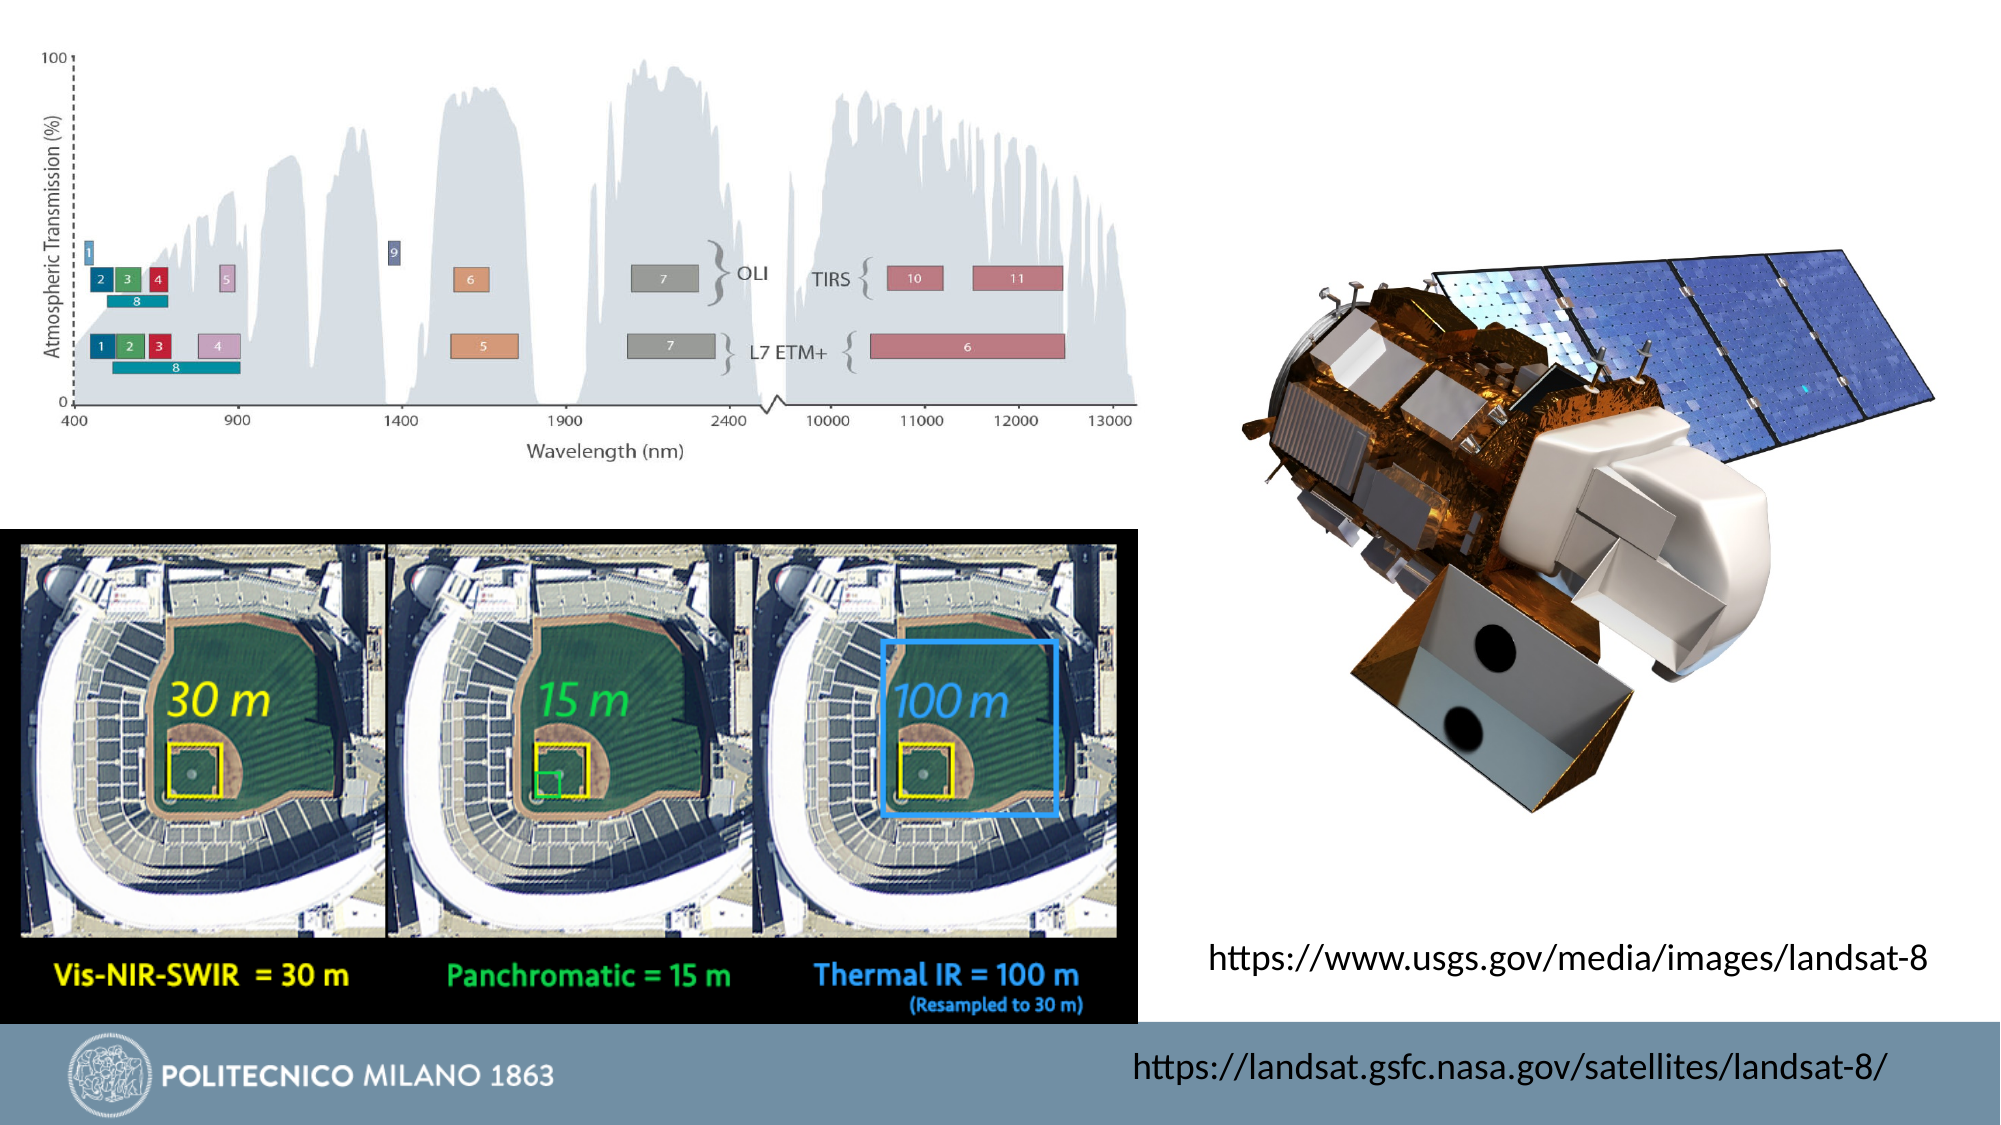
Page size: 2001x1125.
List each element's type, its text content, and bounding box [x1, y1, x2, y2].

text_box https://www.usgs.gov/media/images/landsat-8 [1193, 925, 1945, 986]
picture [0, 0, 2000, 890]
picture [0, 529, 1138, 1024]
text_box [0, 1021, 2000, 1125]
